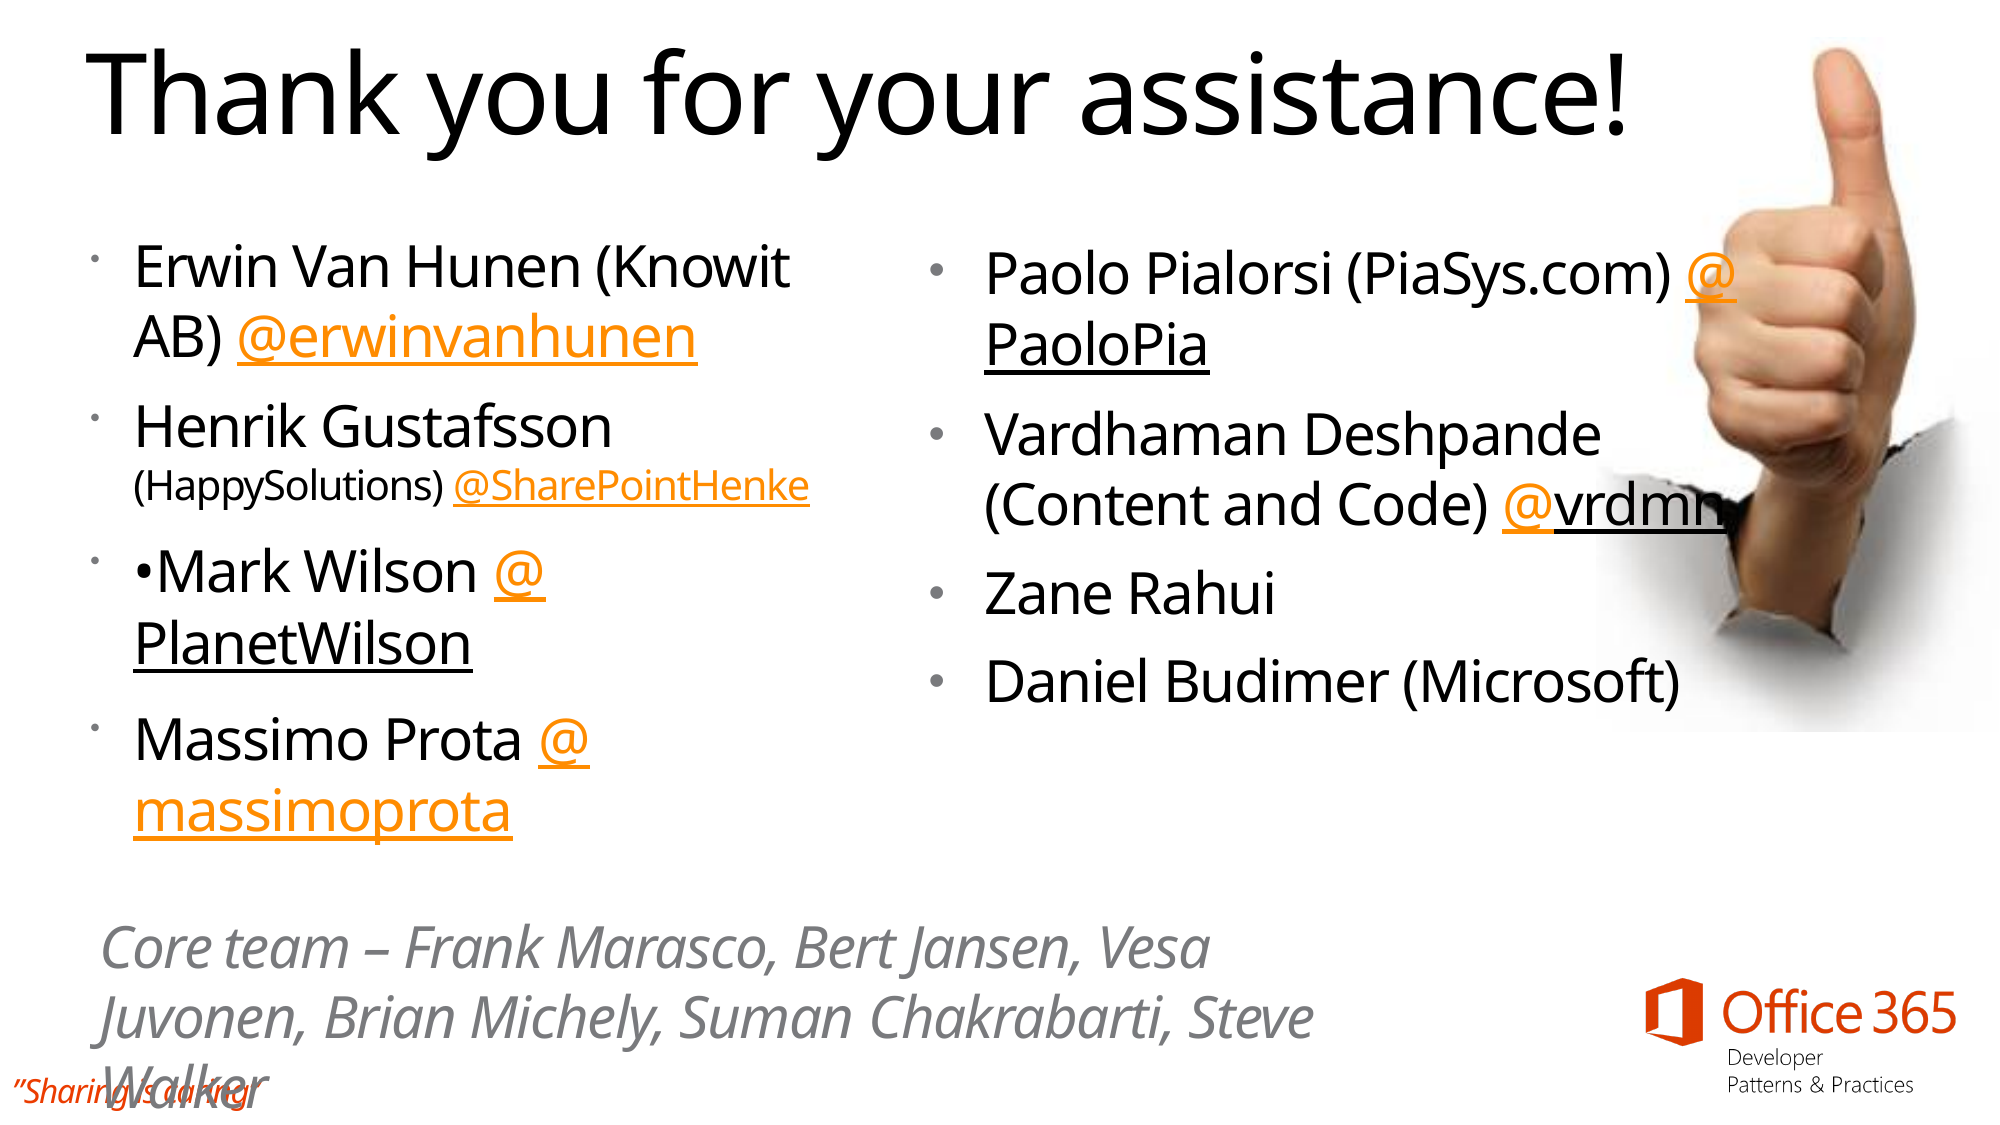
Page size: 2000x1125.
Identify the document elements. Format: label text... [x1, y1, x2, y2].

title Thank you for your assistance! [85, 37, 1596, 161]
picture [1616, 948, 1983, 1111]
picture [1596, 37, 2000, 733]
text_box Core team – Frank Marasco, Bert Jansen, Vesa Juvonen, Brian Michely, Suman Chakrabarti, Steve Walker [85, 903, 1446, 1125]
list Erwin Van Hunen (Knowit AB) @erwinvanhunen Henrik Gustafsson (HappySolutions) @SharePointHenke •Mark Wilson @PlanetWilson Massimo Prota @massimoprota [85, 237, 869, 812]
list Paolo Pialorsi (PiaSys.com) @PaoloPia Vardhaman Deshpande (Content and Code) @vrdmn Zane Rahui Daniel Budimer (Microsoft) [928, 237, 1596, 695]
